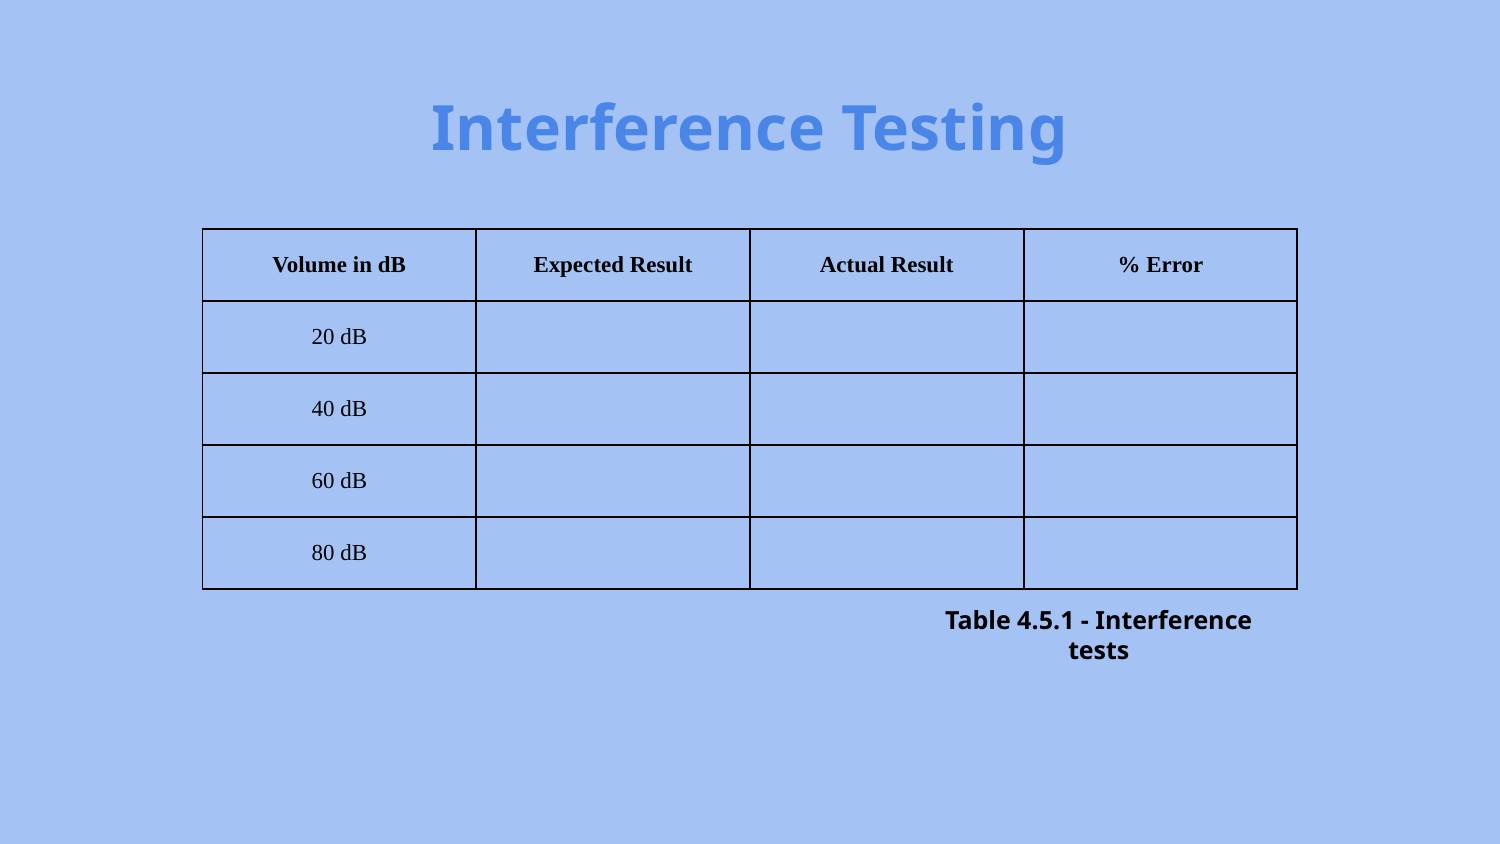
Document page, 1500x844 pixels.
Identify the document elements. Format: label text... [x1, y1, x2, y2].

table_cell [751, 446, 1023, 516]
table_cell 80 dB [203, 518, 475, 588]
table_cell 40 dB [203, 374, 475, 444]
table_cell [477, 374, 749, 444]
table_cell [751, 518, 1023, 588]
table_cell [1025, 518, 1296, 588]
table_cell [1025, 374, 1296, 444]
table_header Volume in dB [203, 230, 475, 300]
table_cell [1025, 446, 1296, 516]
table_header % Error [1025, 230, 1296, 300]
title Interference Testing [51, 72, 1449, 167]
table_cell [477, 302, 749, 372]
table_cell [751, 374, 1023, 444]
table_cell [477, 446, 749, 516]
table_cell [751, 302, 1023, 372]
table_cell 20 dB [203, 302, 475, 372]
table_header Expected Result [477, 230, 749, 300]
table_header Actual Result [751, 230, 1023, 300]
table_cell [477, 518, 749, 588]
table_cell 60 dB [203, 446, 475, 516]
table_cell [1025, 302, 1296, 372]
text_box Table 4.5.1 - Interference tests [900, 609, 1298, 659]
